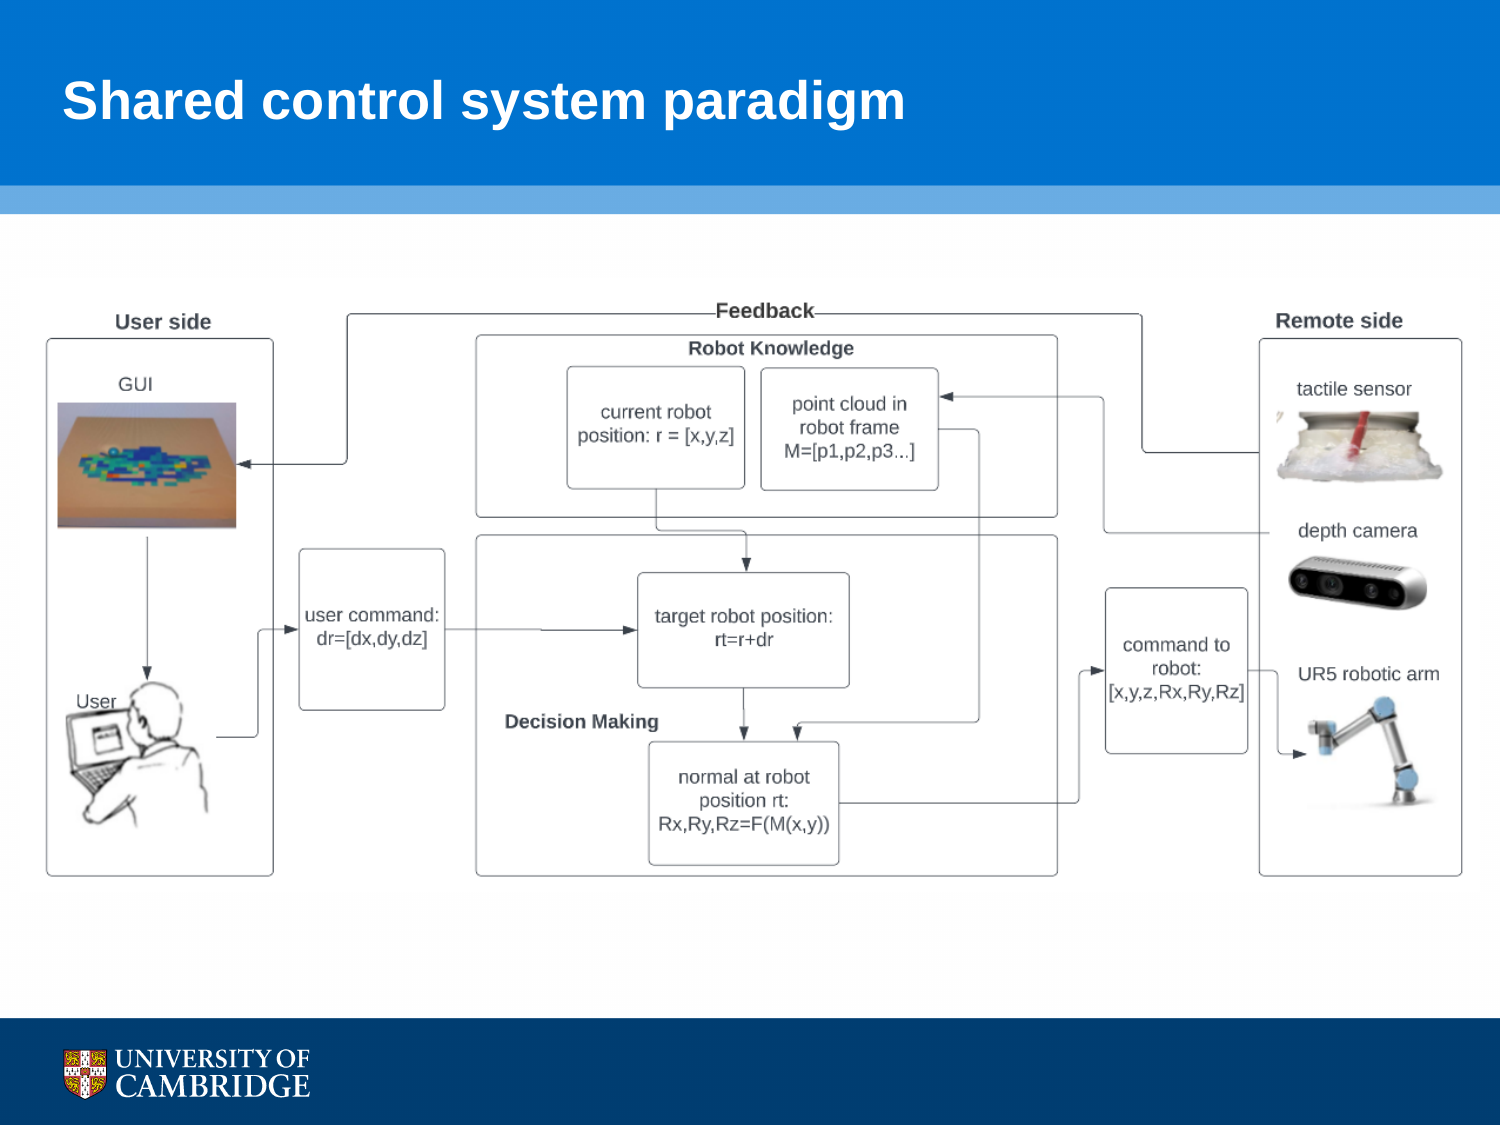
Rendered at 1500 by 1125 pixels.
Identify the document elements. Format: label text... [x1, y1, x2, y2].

picture [0, 0, 1500, 1125]
title Shared control system paradigm [63, 65, 1437, 135]
